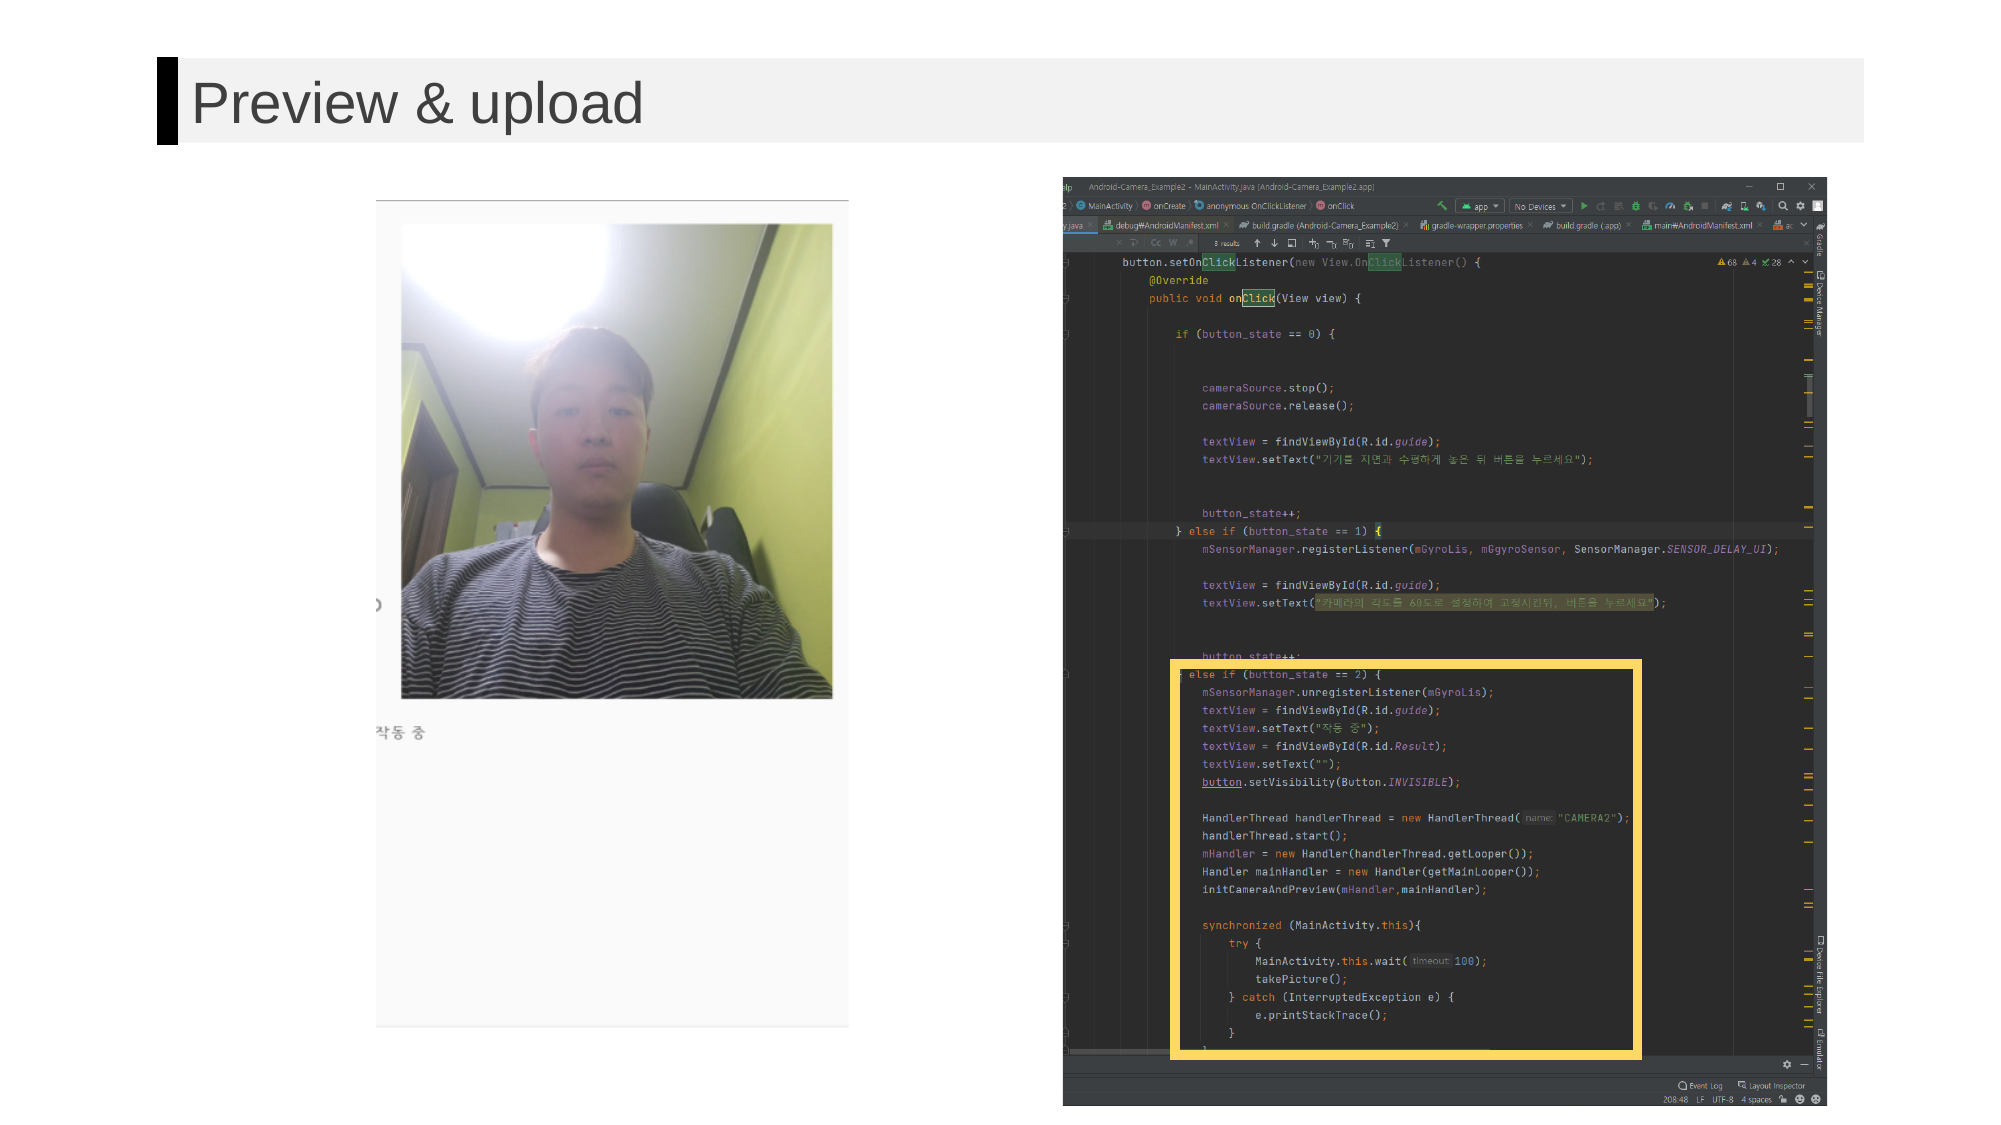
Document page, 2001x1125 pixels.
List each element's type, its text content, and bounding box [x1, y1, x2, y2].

text_box [157, 57, 178, 145]
picture [376, 200, 849, 1028]
text_box Preview & upload [178, 58, 1864, 143]
picture [1062, 177, 1828, 1107]
